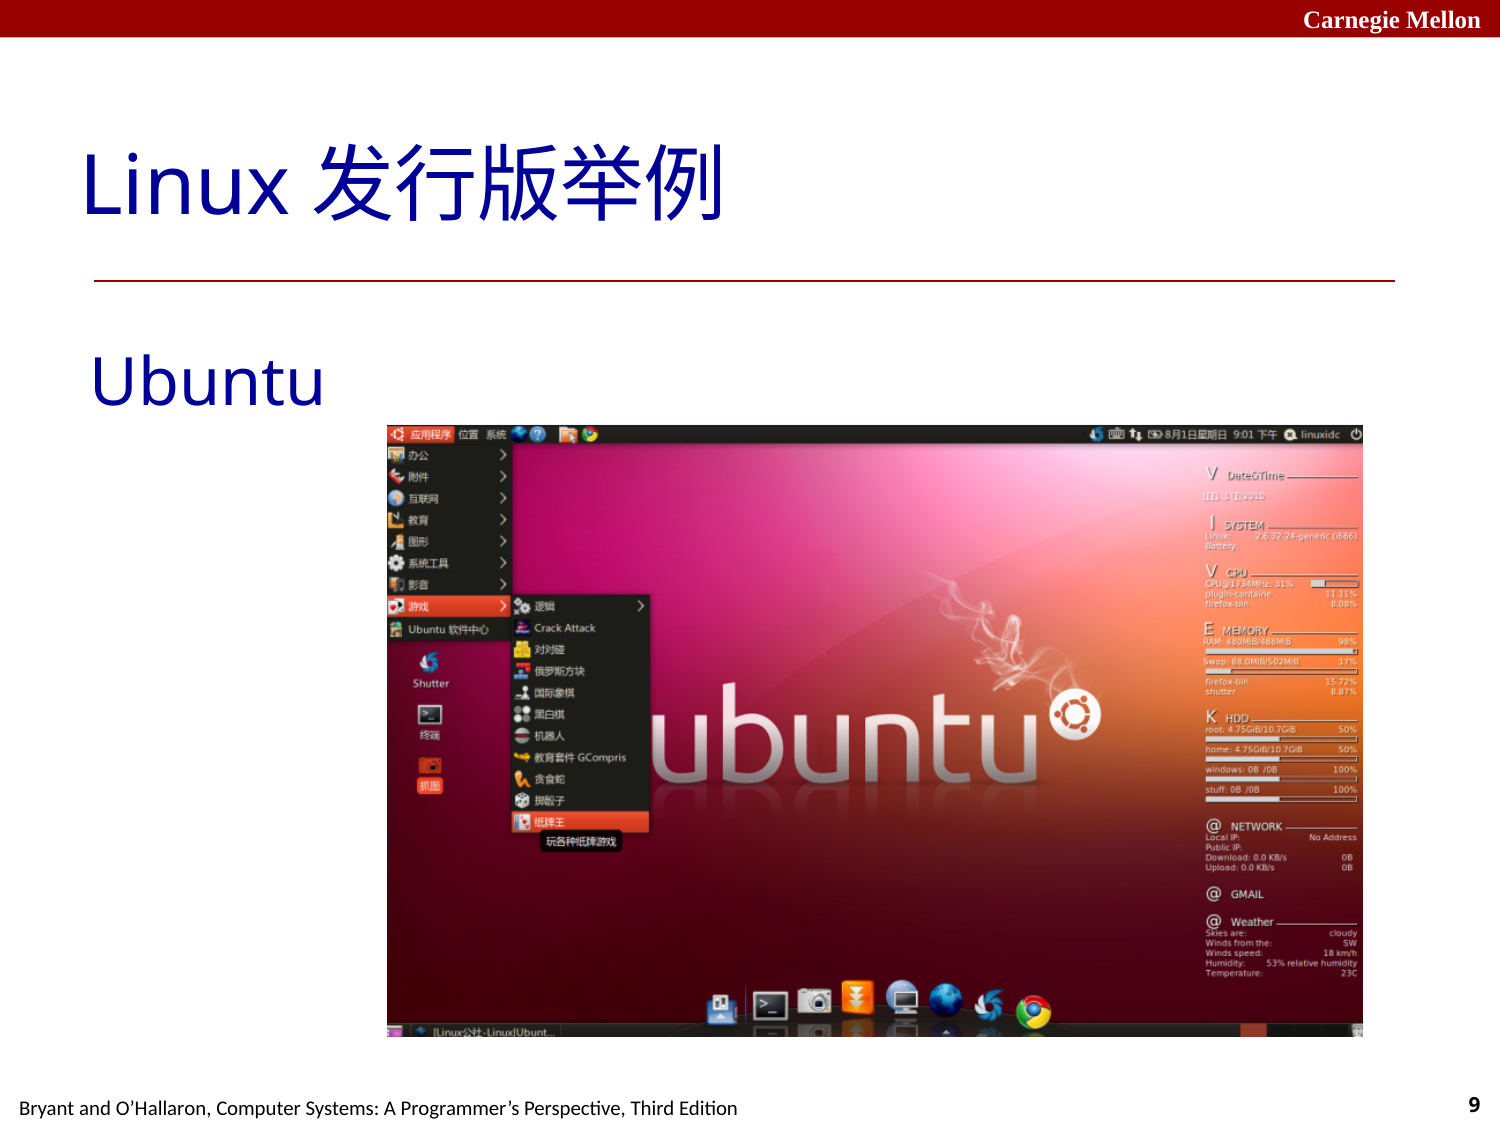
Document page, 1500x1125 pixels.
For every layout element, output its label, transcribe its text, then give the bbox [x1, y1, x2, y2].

title Linux发行版举例 [72, 91, 1449, 271]
picture [387, 424, 1363, 1037]
text_box Ubuntu [83, 332, 1434, 425]
